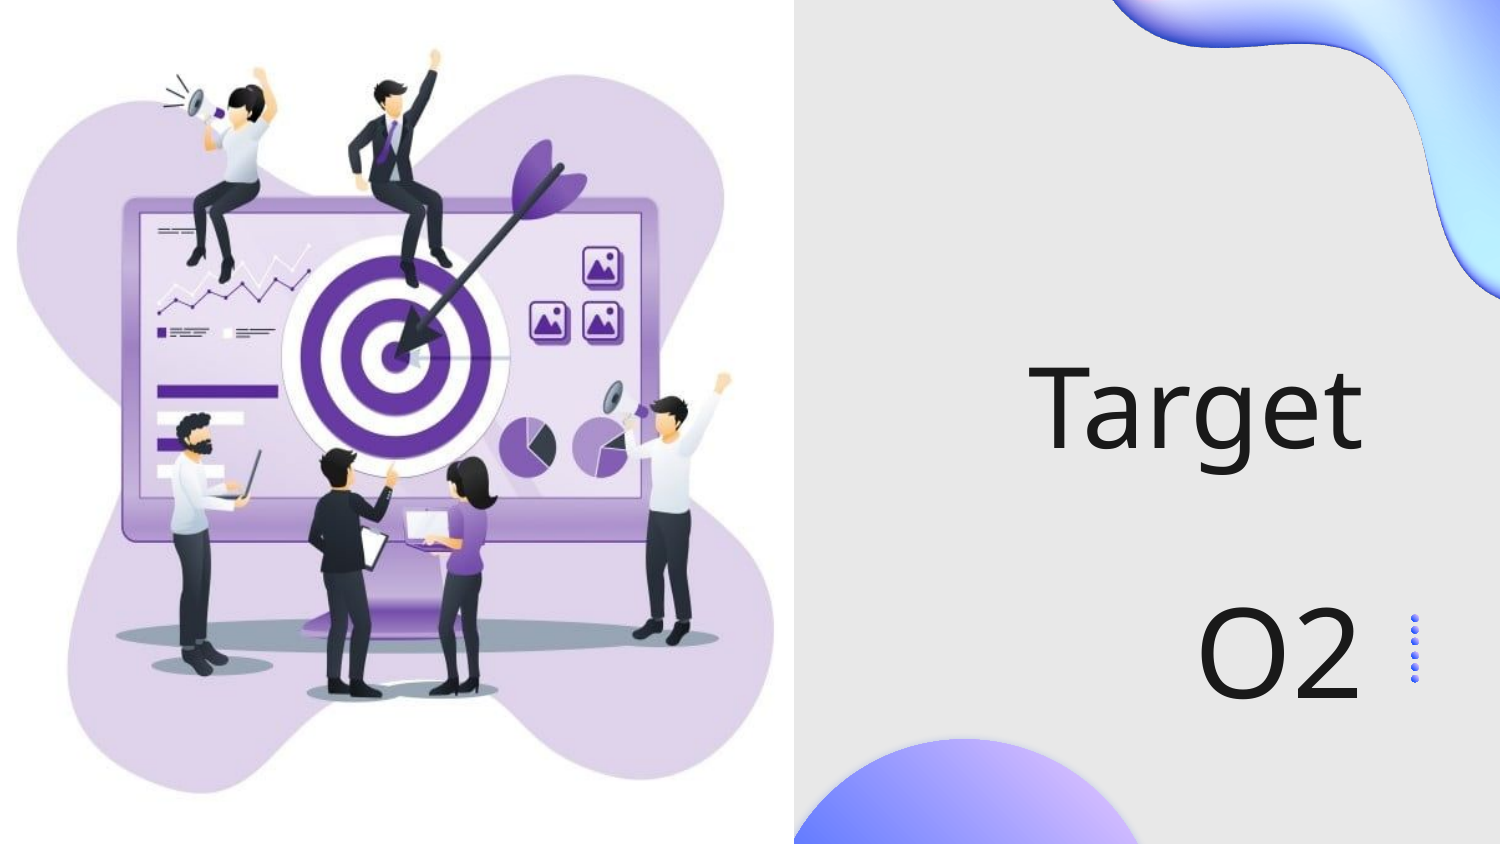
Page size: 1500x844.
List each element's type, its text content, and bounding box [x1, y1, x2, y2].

title O2 [1116, 579, 1379, 718]
picture [0, 0, 794, 844]
picture [1082, 0, 1500, 414]
title Target [799, 288, 1379, 520]
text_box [1411, 614, 1419, 683]
